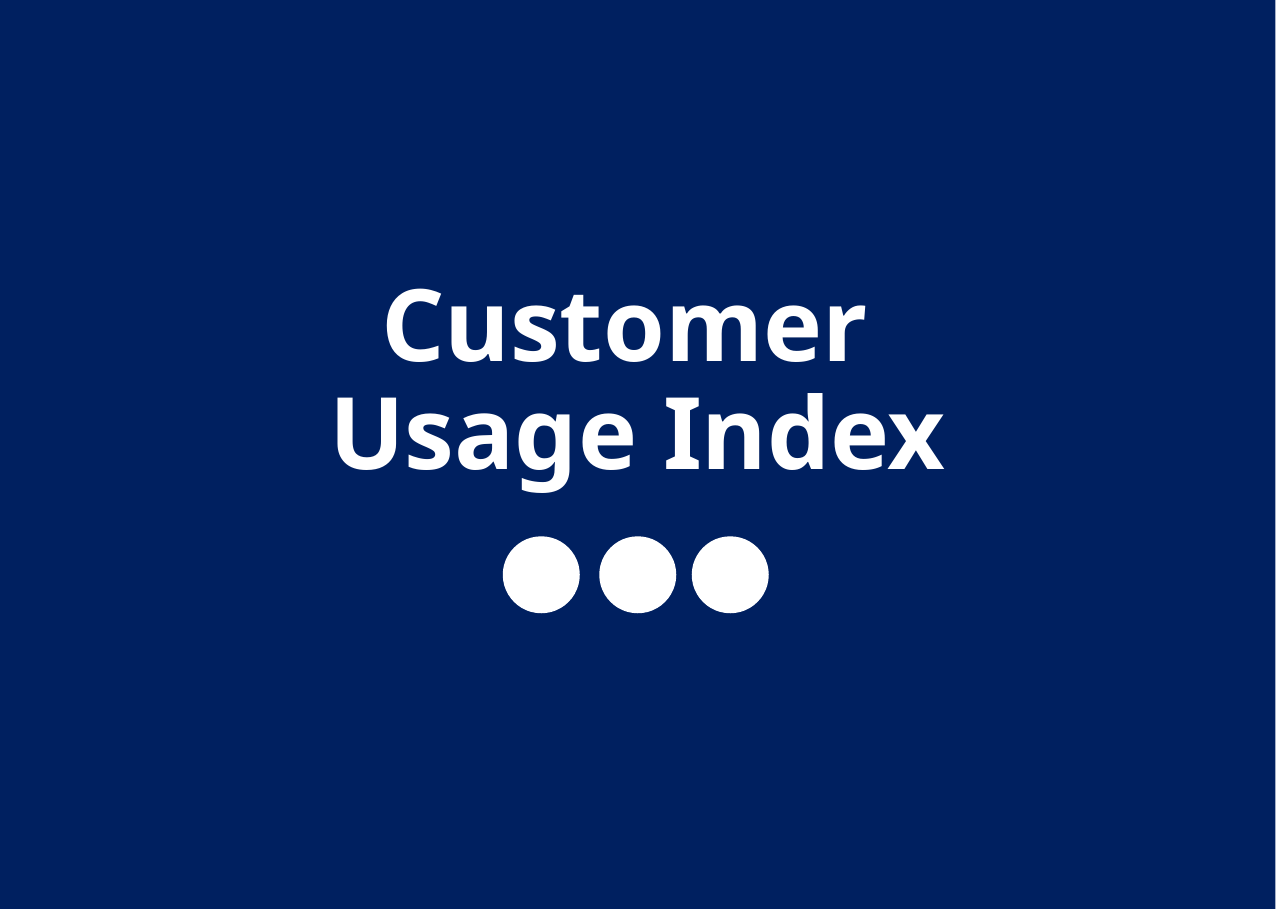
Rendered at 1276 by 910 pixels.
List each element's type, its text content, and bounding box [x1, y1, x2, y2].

title Customer Usage Index [117, 253, 1158, 513]
